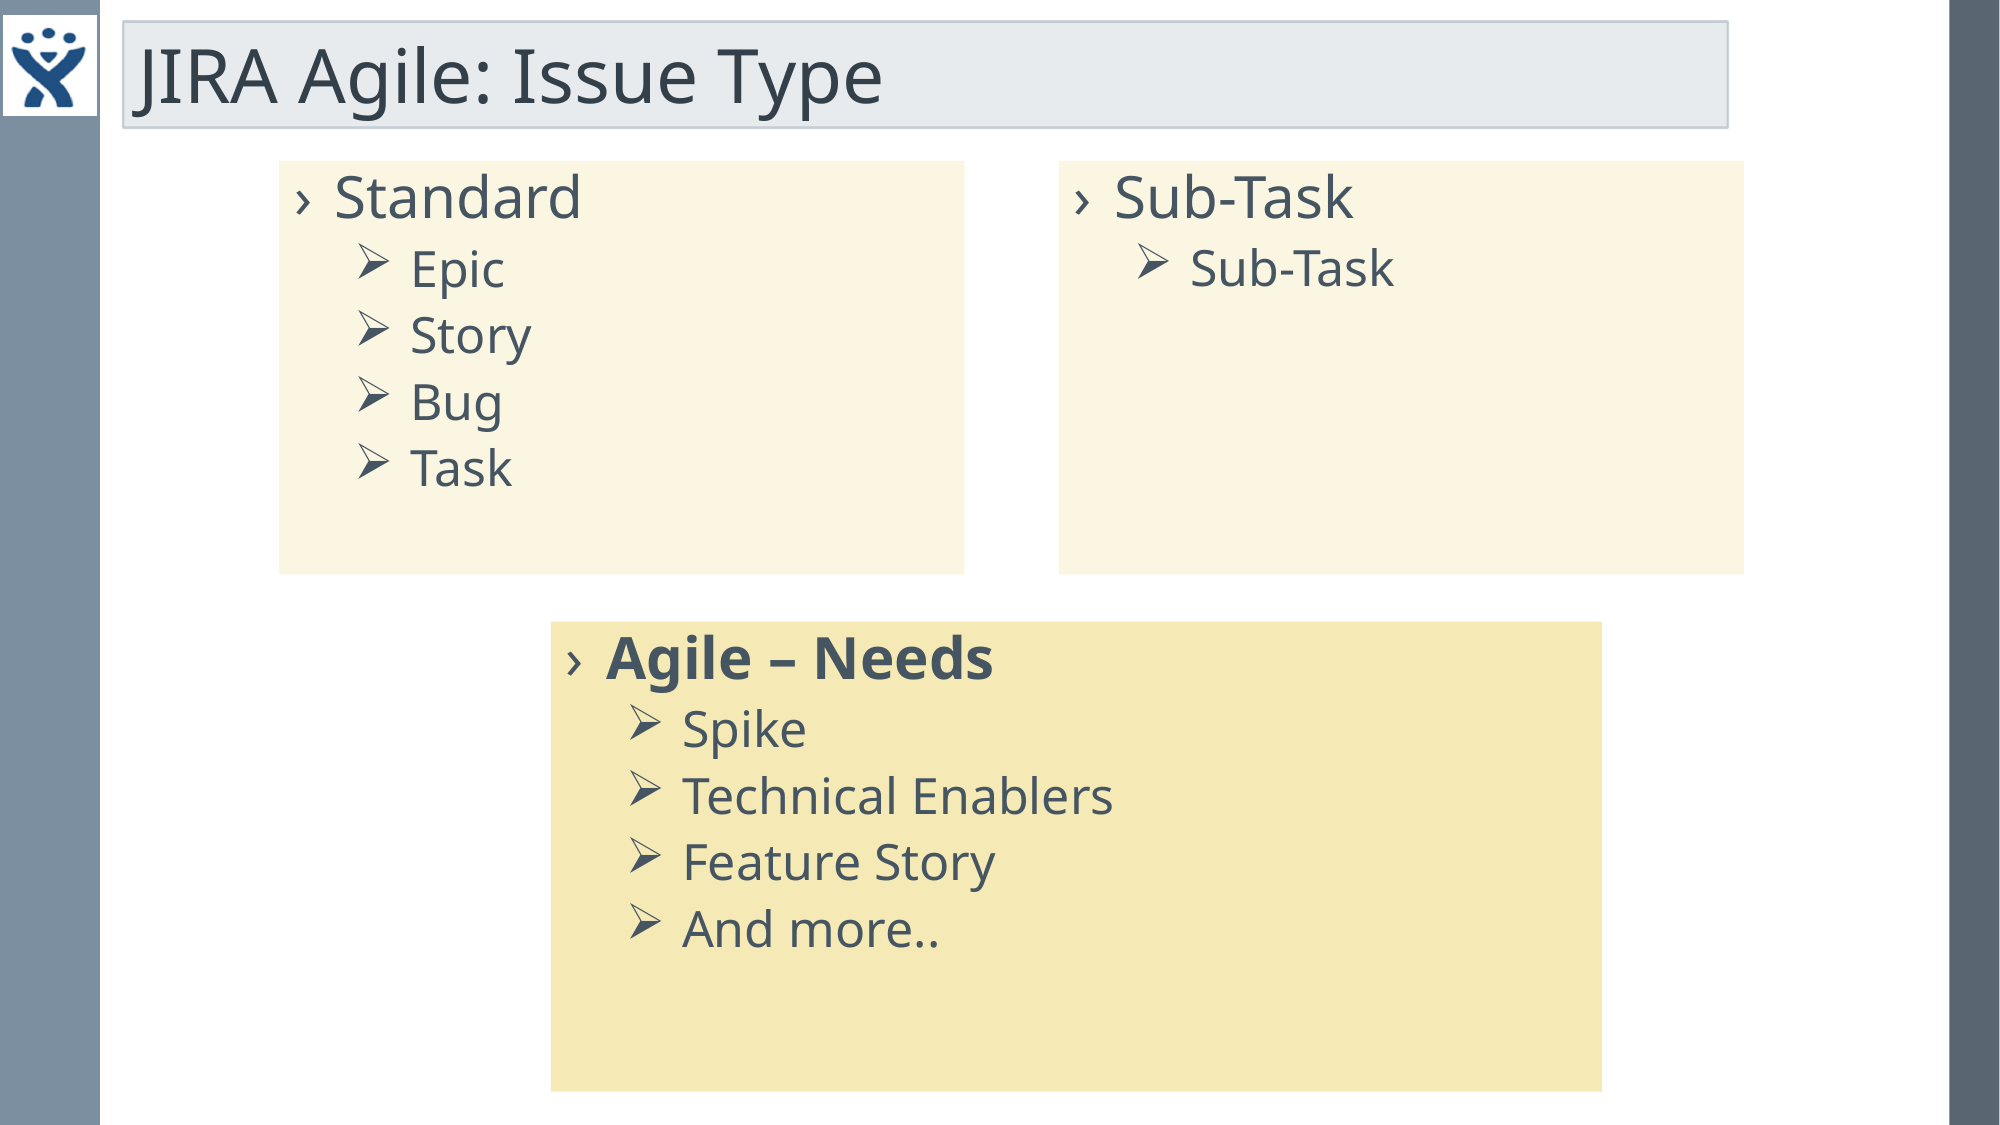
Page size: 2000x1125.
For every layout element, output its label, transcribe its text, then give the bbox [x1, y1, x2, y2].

text_box Sub-Task Sub-Task [1058, 160, 1744, 575]
picture [3, 15, 97, 116]
list Standard Epic Story Bug Task [279, 160, 965, 575]
title JIRA Agile: Issue Type [122, 20, 1729, 129]
text_box Agile – Needs Spike Technical Enablers Feature Story And more.. [550, 621, 1603, 1092]
